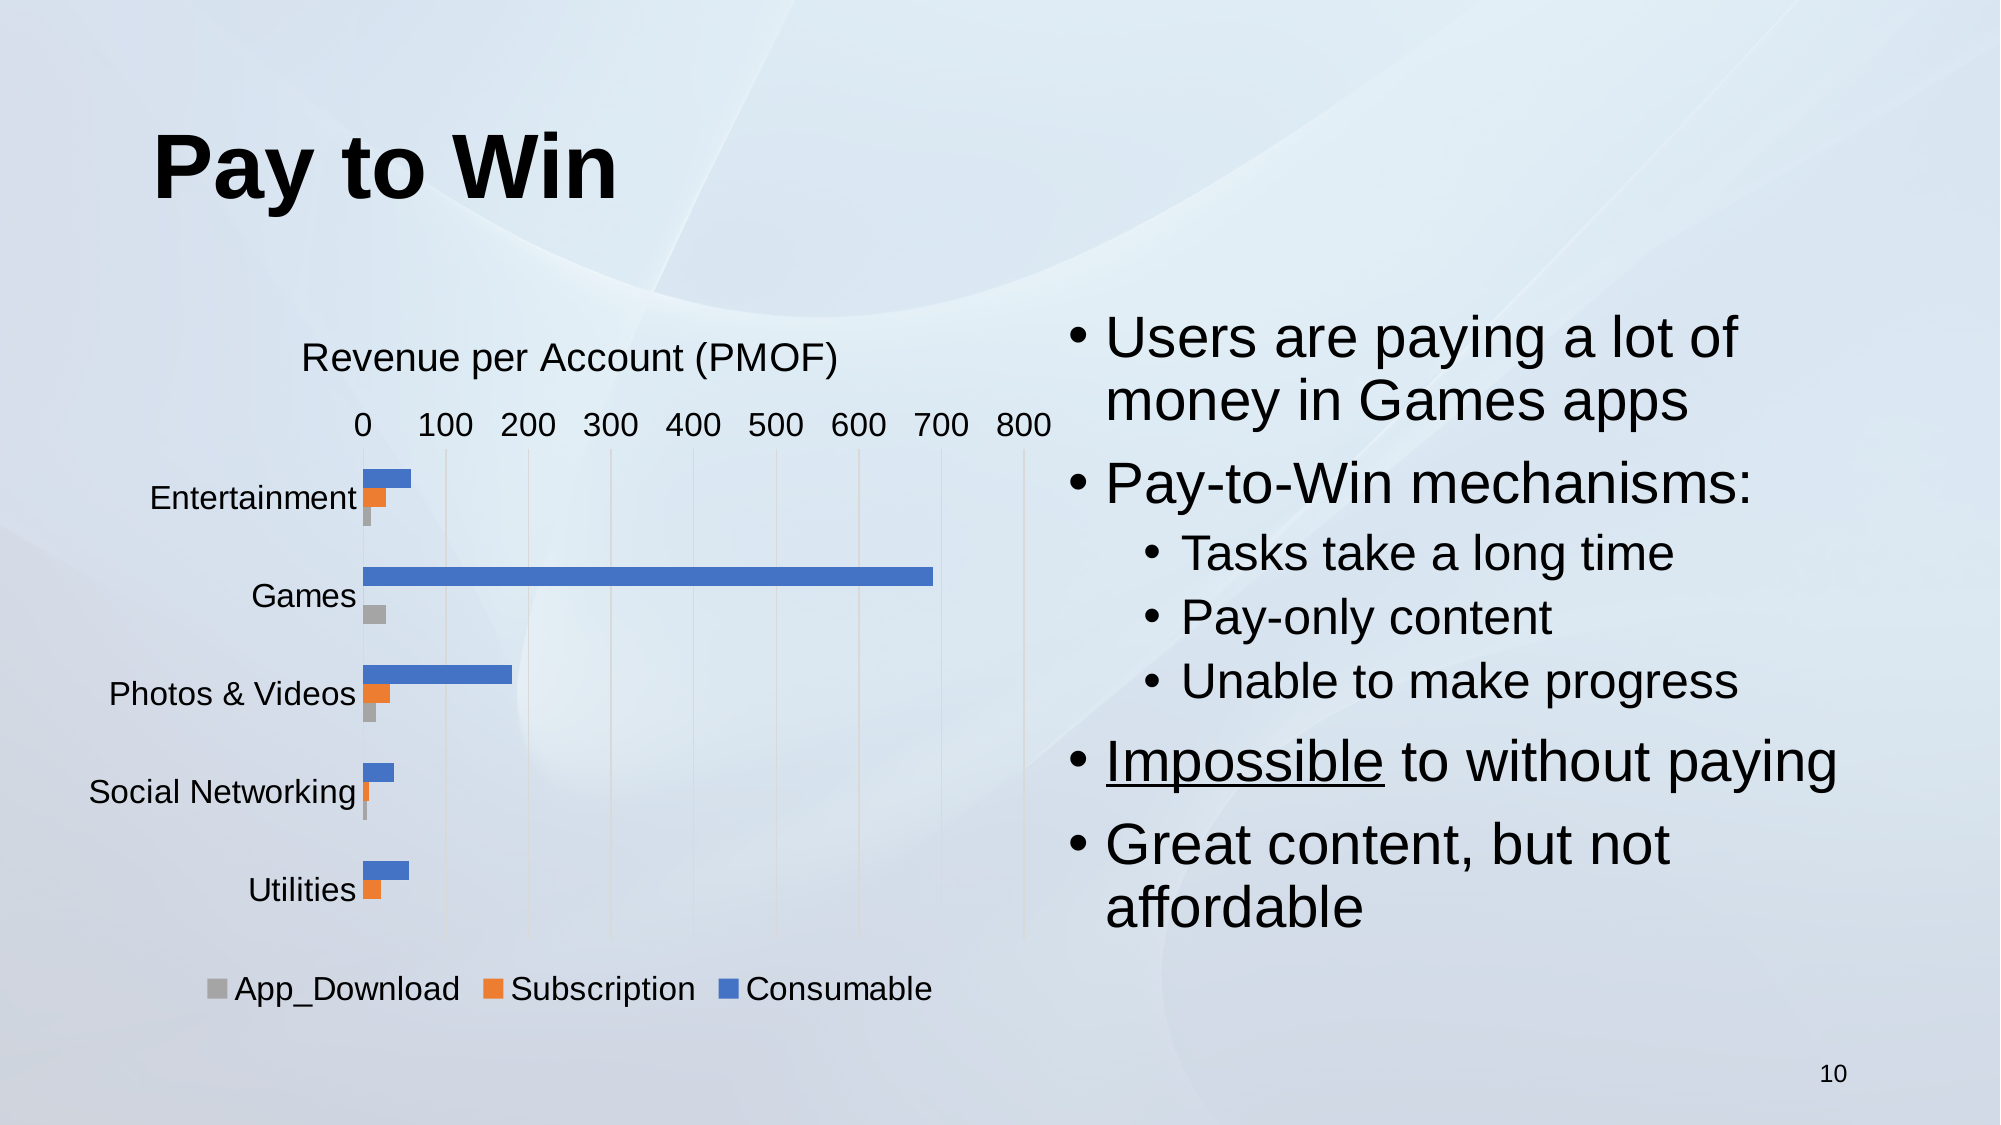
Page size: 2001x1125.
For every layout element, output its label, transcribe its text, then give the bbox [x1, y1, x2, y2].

title Pay to Win [137, 59, 1863, 278]
slide_number 10 [1412, 1042, 1863, 1103]
list Users are paying a lot of money in Games apps Pay-to-Win mechanisms: Tasks take a long time Pay-only content Unable to make progress Impossible to without paying Great content, but not affordable [1073, 299, 1863, 1014]
chart [68, 299, 1073, 1014]
